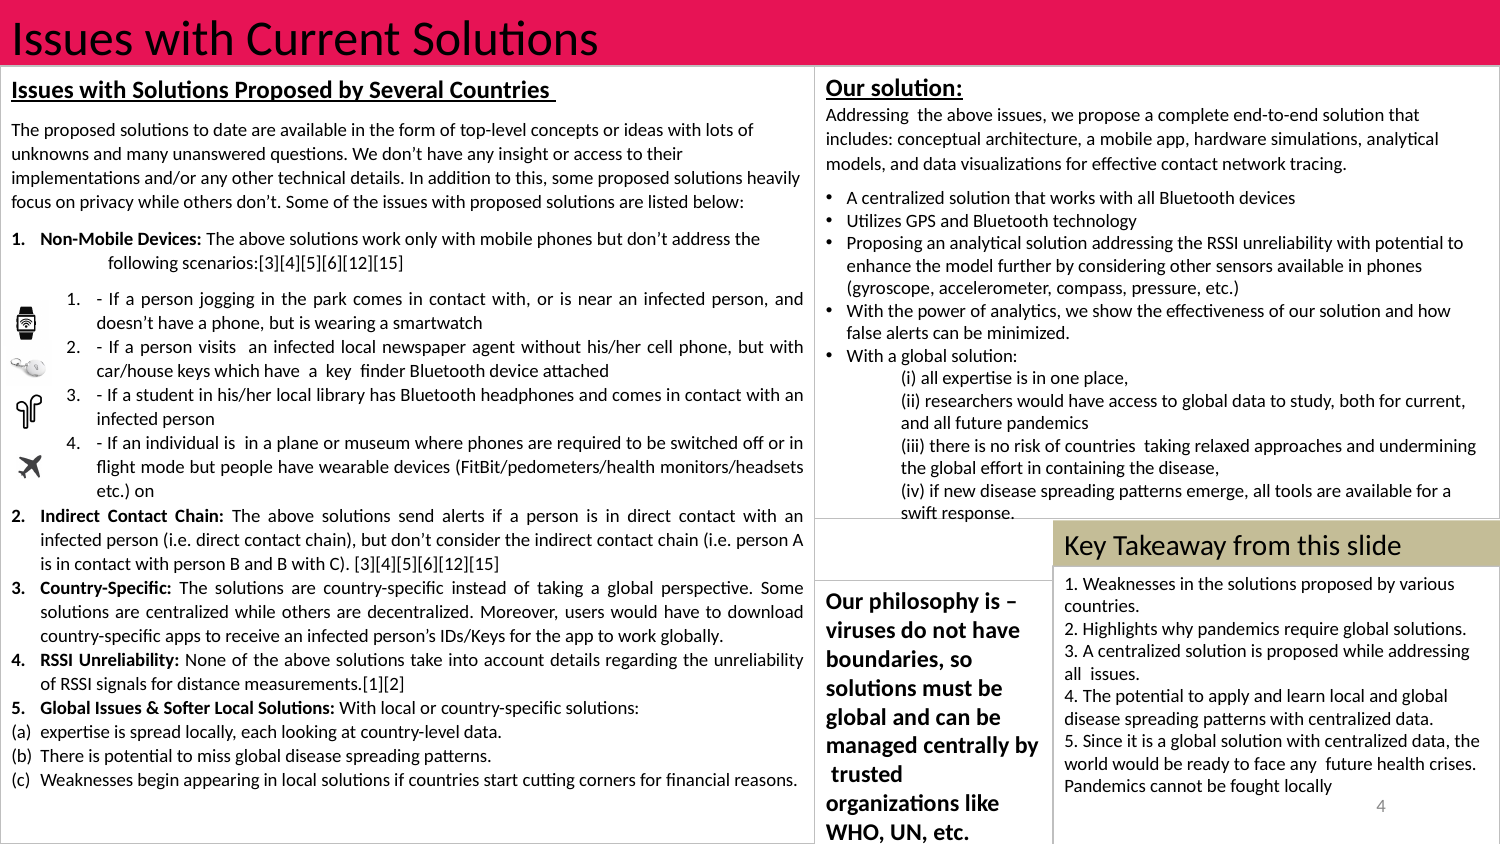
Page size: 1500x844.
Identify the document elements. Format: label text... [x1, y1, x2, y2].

text_box Our solution: Addressing the above issues, we propose a complete end-to-end solution that includes: conceptual architecture, a mobile app, hardware simulations, analytical models, and data visualizations for effective contact network tracing. A centralized solution that works with all Bluetooth devices Utilizes GPS and Bluetooth technology Proposing an analytical solution addressing the RSSI unreliability with potential to enhance the model further by considering other sensors available in phones (gyroscope, accelerometer, compass, pressure, etc.) With the power of analytics, we show the effectiveness of our solution and how false alerts can be minimized. With a global solution: (i) all expertise is in one place, (ii) researchers would have access to global data to study, both for current, and all future pandemics (iii) there is no risk of countries taking relaxed approaches and undermining the global effort in containing the disease, (iv) if new disease spreading patterns emerge, all tools are available for a swift response. [814, 65, 1500, 519]
text_box Issues with Current Solutions [0, 0, 1500, 65]
text_box 1. Weaknesses in the solutions proposed by various countries. 2. Highlights why pandemics require global solutions. 3. A centralized solution is proposed while addressing all issues. 4. The potential to apply and learn local and global disease spreading patterns with centralized data. 5. Since it is a global solution with centralized data, the world would be ready to face any future health crises. Pandemics cannot be fought locally [1053, 566, 1500, 844]
text_box Key Takeaway from this slide [1053, 520, 1500, 566]
picture [5, 388, 52, 435]
slide_number 4 [1059, 782, 1397, 827]
picture [2, 300, 52, 386]
text_box Issues with Solutions Proposed by Several Countries The proposed solutions to date are available in the form of top-level concepts or ideas with lots of unknowns and many unanswered questions. We don’t have any insight or access to their implementations and/or any other technical details. In addition to this, some proposed solutions heavily focus on privacy while others don’t. Some of the issues with proposed solutions are listed below: Non-Mobile Devices: The above solutions work only with mobile phones but don’t address the following scenarios:[3][4][5][6][12][15] - If a person jogging in the park comes in contact with, or is near an infected person, and doesn’t have a phone, but is wearing a smartwatch - If a person visits an infected local newspaper agent without his/her cell phone, but with car/house keys which have a key finder Bluetooth device attached - If a student in his/her local library has Bluetooth headphones and comes in contact with an infected person - If an individual is in a plane or museum where phones are required to be switched off or in flight mode but people have wearable devices (FitBit/pedometers/health monitors/headsets etc.) on Indirect Contact Chain: The above solutions send alerts if a person is in direct contact with an infected person (i.e. direct contact chain), but don’t consider the indirect contact chain (i.e. person A is in contact with person B and B with C). [3][4][5][6][12][15] Country-Specific: The solutions are country-specific instead of taking a global perspective. Some solutions are centralized while others are decentralized. Moreover, users would have to download country-specific apps to receive an infected person’s IDs/Keys for the app to work globally. RSSI Unreliability: None of the above solutions take into account details regarding the unreliability of RSSI signals for distance measurements.[1][2] Global Issues & Softer Local Solutions: With local or country-specific solutions: expertise is spread locally, each looking at country-level data. There is potential to miss global disease spreading patterns. Weaknesses begin appearing in local solutions if countries start cutting corners for financial reasons. [0, 65, 815, 844]
text_box Our philosophy is – viruses do not have boundaries, so solutions must be global and can be managed centrally by trusted organizations like WHO, UN, etc. [814, 580, 1054, 844]
picture [15, 454, 42, 479]
